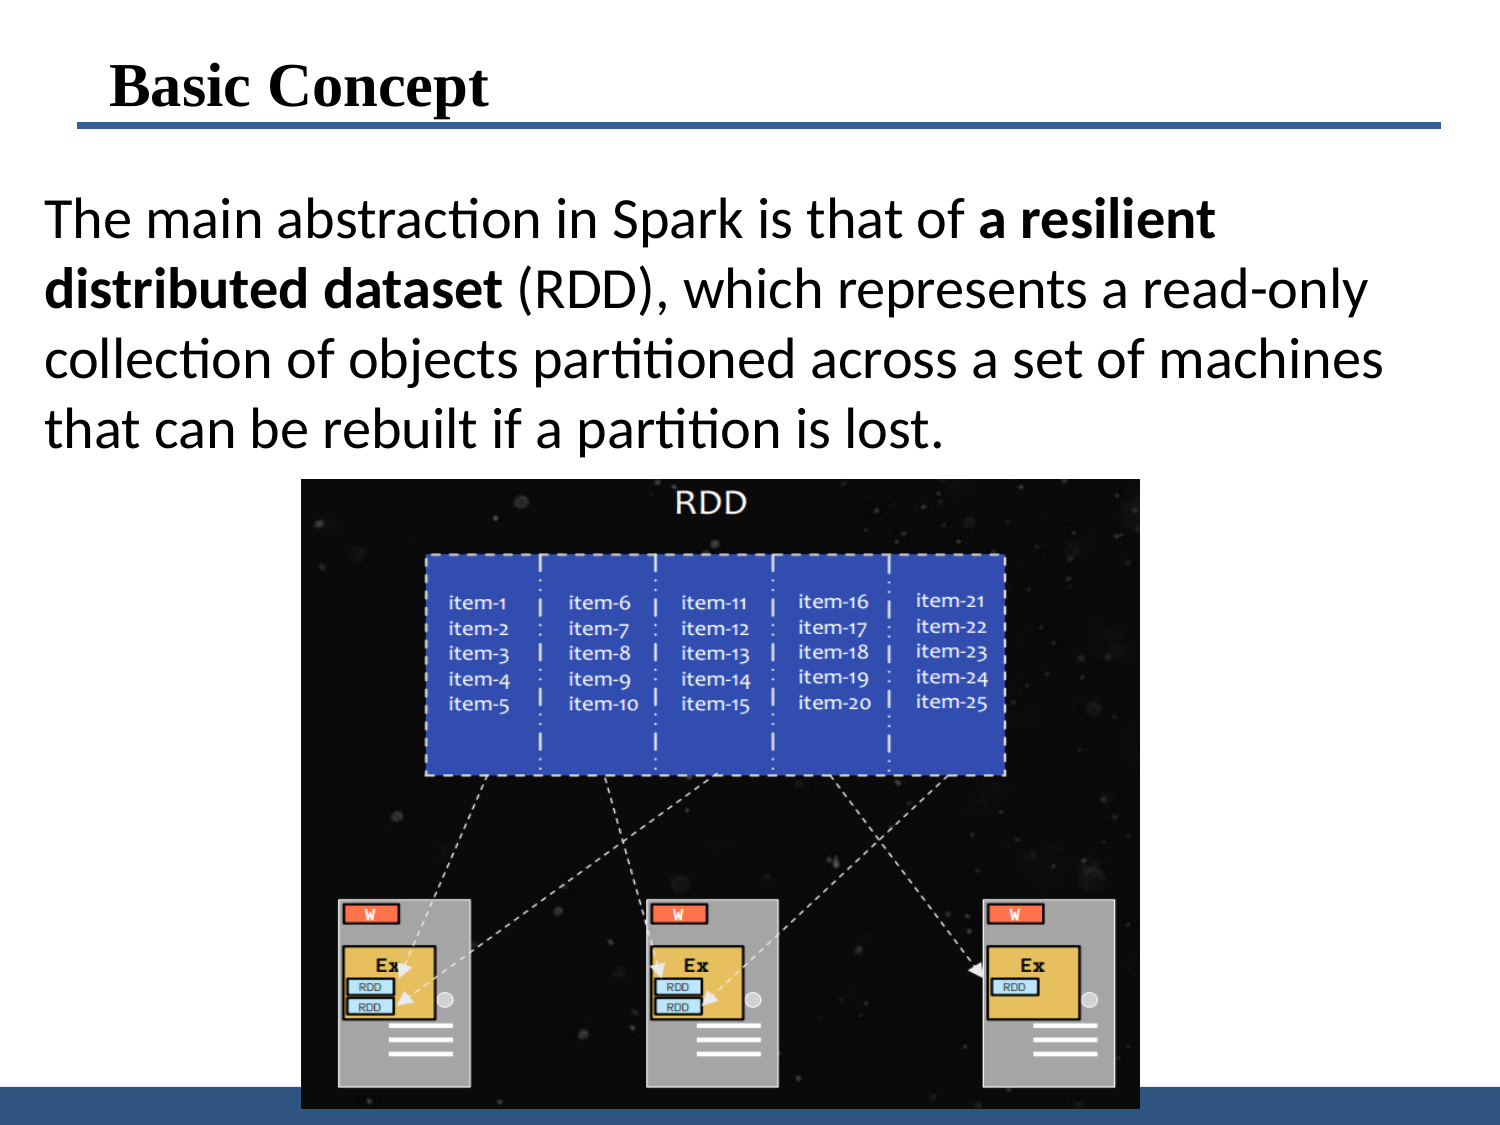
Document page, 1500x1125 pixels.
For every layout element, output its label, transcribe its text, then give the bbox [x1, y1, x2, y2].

picture [300, 479, 1140, 1109]
text_box The main abstraction in Spark is that of a resilient distributed dataset (RDD), which represents a read-only collection of objects partitioned across a set of machines that can be rebuilt if a partition is lost. [29, 172, 1463, 733]
list Basic Concept [94, 36, 1406, 121]
